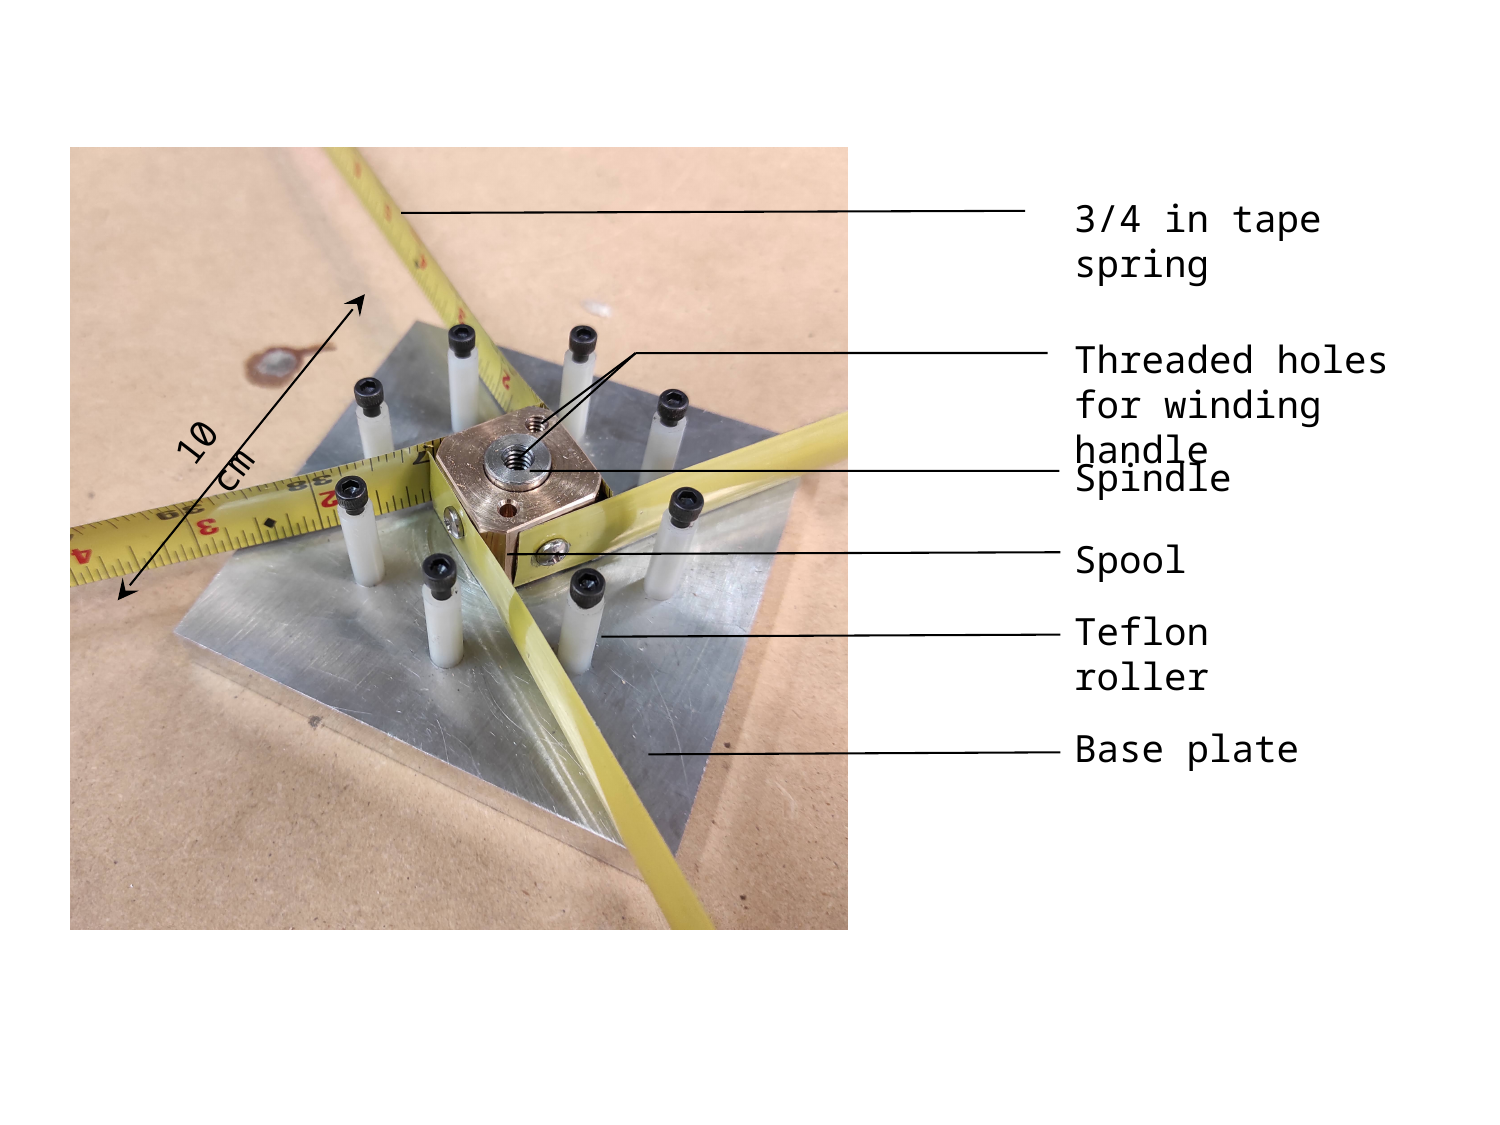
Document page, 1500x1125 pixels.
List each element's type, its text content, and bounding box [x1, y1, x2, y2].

text_box Teflon roller [1059, 600, 1378, 661]
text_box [711, 0, 715, 525]
text_box 3/4 in tape spring [1059, 187, 1378, 248]
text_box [523, 347, 630, 466]
text_box Base plate [1059, 717, 1448, 778]
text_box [829, 405, 833, 866]
text_box Spool [1059, 528, 1448, 589]
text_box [552, 341, 625, 345]
text_box Threaded holes for winding handle [1059, 328, 1448, 434]
text_box Spindle [1059, 446, 1378, 507]
picture [70, 146, 848, 931]
